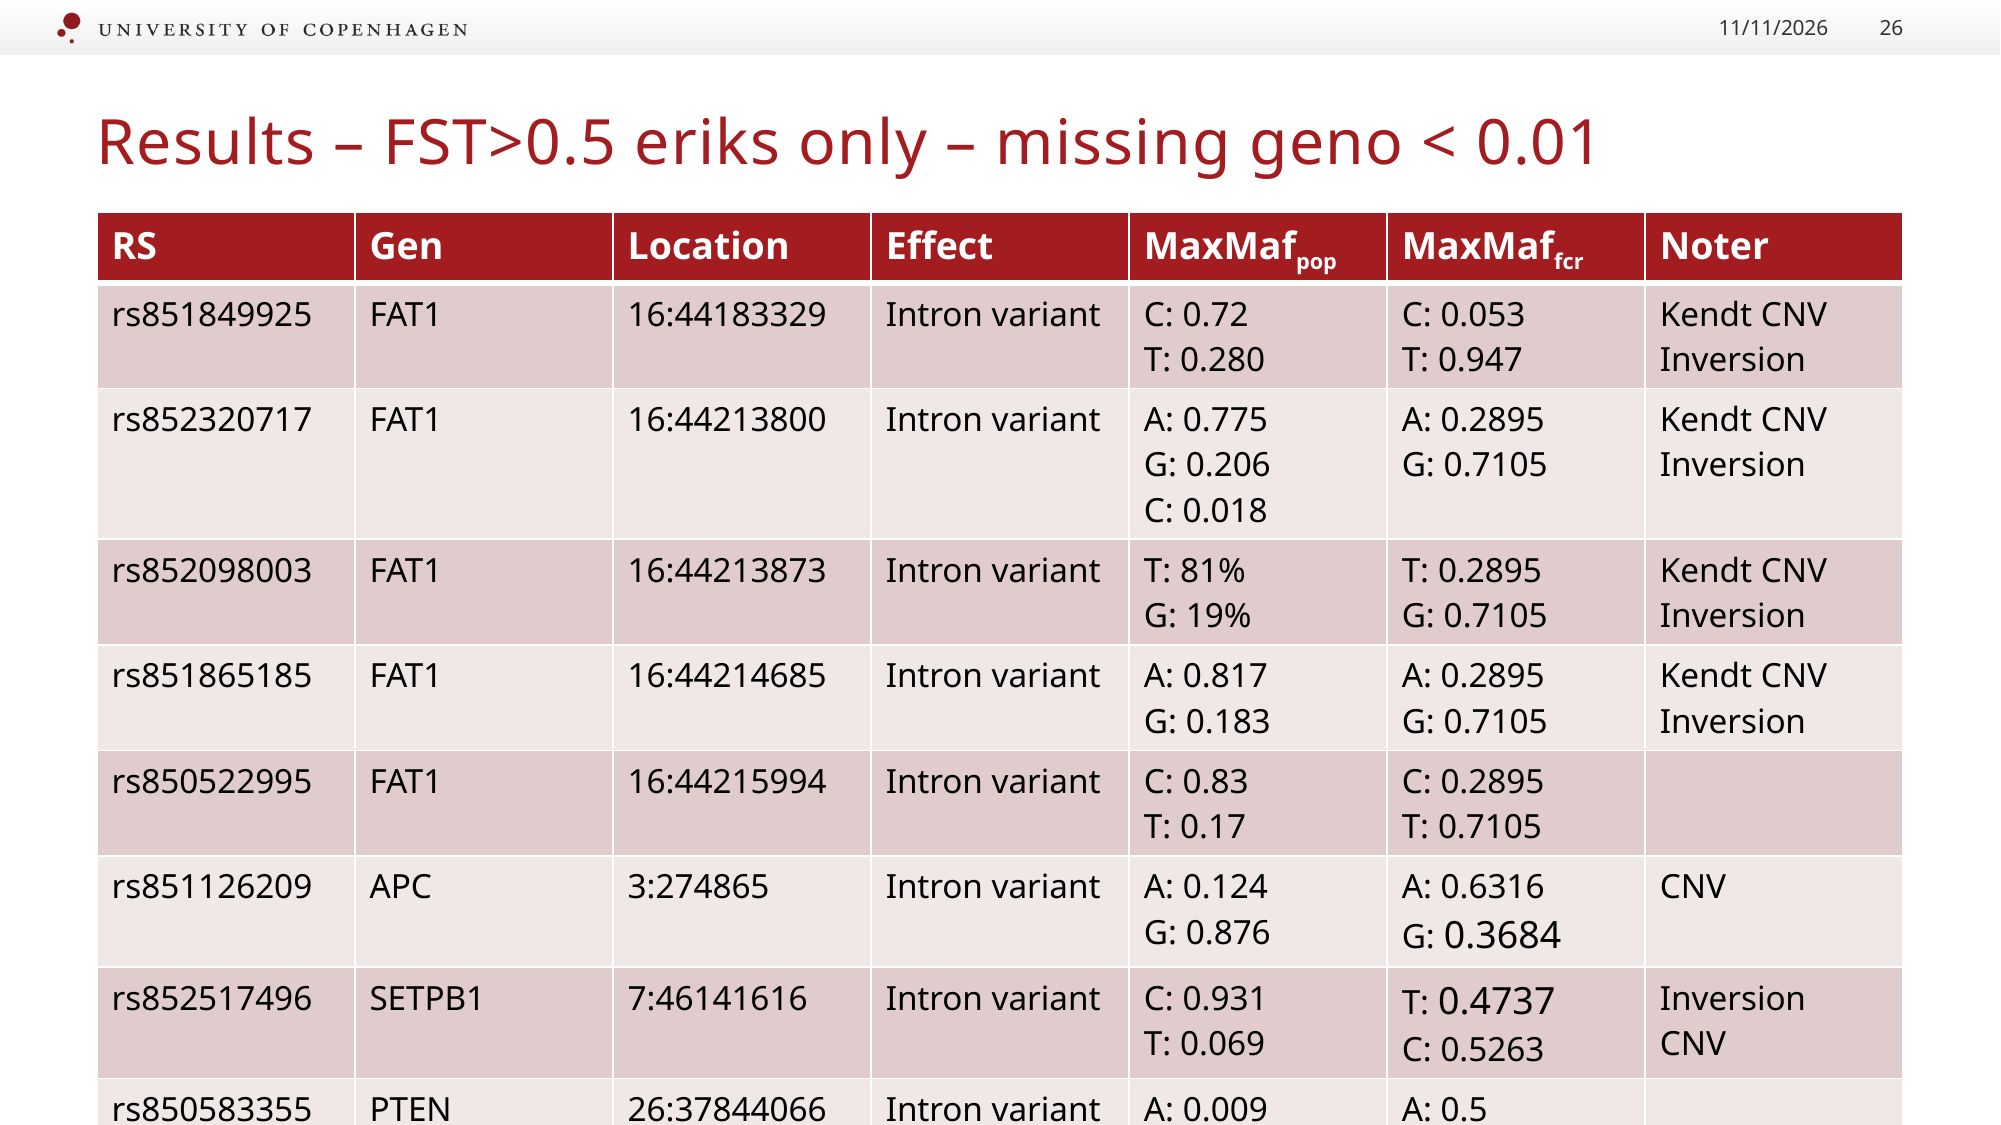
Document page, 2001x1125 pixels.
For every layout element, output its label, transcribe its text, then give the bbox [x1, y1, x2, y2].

table_cell FAT1 [356, 286, 612, 388]
table_cell Kendt CNV Inversion [1646, 389, 1902, 538]
table_cell SETPB1 [356, 968, 612, 1078]
table_cell 16:44215994 [614, 751, 870, 855]
table_cell 26:37844066 [614, 1079, 870, 1125]
table_cell A: 0.5 G: 0.5 [1388, 1079, 1644, 1125]
table_cell T: 81% G: 19% [1130, 540, 1386, 644]
table_cell rs852098003 [98, 540, 354, 644]
table_cell FAT1 [356, 389, 612, 538]
table_cell C: 0.053 T: 0.947 [1388, 286, 1644, 388]
table_cell A: 0.2895 G: 0.7105 [1388, 646, 1644, 750]
table_cell Intron variant [872, 646, 1128, 750]
table_cell Intron variant [872, 968, 1128, 1078]
table_cell Inversion CNV [1646, 968, 1902, 1078]
table_cell A: 0.775 G: 0.206 C: 0.018 [1130, 389, 1386, 538]
table_cell C: 0.2895 T: 0.7105 [1388, 751, 1644, 855]
table_cell rs850522995 [98, 751, 354, 855]
table_cell A: 0.817 G: 0.183 [1130, 646, 1386, 750]
table_cell rs851126209 [98, 857, 354, 966]
table_cell Intron variant [872, 1079, 1128, 1125]
table_header Noter [1646, 213, 1902, 280]
table_cell Kendt CNV Inversion [1646, 540, 1902, 644]
table_cell Kendt CNV Inversion [1646, 286, 1902, 388]
table_cell rs852320717 [98, 389, 354, 538]
table_cell 16:44213873 [614, 540, 870, 644]
table_cell [1646, 751, 1902, 855]
table_cell C: 0.83 T: 0.17 [1130, 751, 1386, 855]
table_header Location [614, 213, 870, 280]
table_cell Intron variant [872, 540, 1128, 644]
table_cell 16:44183329 [614, 286, 870, 388]
table_cell Intron variant [872, 751, 1128, 855]
table_cell C: 0.72 T: 0.280 [1130, 286, 1386, 388]
slide_number 26 [1840, 14, 1904, 43]
table_cell A: 0.009 G: 0.991 [1130, 1079, 1386, 1125]
table_cell FAT1 [356, 540, 612, 644]
table_cell A: 0.2895 G: 0.7105 [1388, 389, 1644, 538]
table_cell PTEN [356, 1079, 612, 1125]
table_cell APC [356, 857, 612, 966]
table_cell 16:44214685 [614, 646, 870, 750]
table_cell Kendt CNV Inversion [1646, 646, 1902, 750]
table_cell Intron variant [872, 857, 1128, 966]
table_cell Intron variant [872, 286, 1128, 388]
table_cell 16:44213800 [614, 389, 870, 538]
table_cell T: 0.2895 G: 0.7105 [1388, 540, 1644, 644]
table_cell 3:274865 [614, 857, 870, 966]
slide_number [1694, 14, 1829, 43]
table_header RS [98, 213, 354, 280]
table_cell FAT1 [356, 646, 612, 750]
table_cell FAT1 [356, 751, 612, 855]
table_cell CNV [1646, 857, 1902, 966]
table_cell rs850583355 [98, 1079, 354, 1125]
table_header MaxMaffcr [1388, 213, 1644, 280]
table_cell A: 0.124 G: 0.876 [1130, 857, 1386, 966]
table_cell T: 0.4737 C: 0.5263 [1388, 968, 1644, 1078]
table_cell rs851849925 [98, 286, 354, 388]
table_header Gen [356, 213, 612, 280]
table_cell [1646, 1079, 1902, 1125]
table_header MaxMafpop [1130, 213, 1386, 280]
table_cell rs852517496 [98, 968, 354, 1078]
table_cell A: 0.6316 G: 0.3684 [1388, 857, 1644, 966]
table_cell C: 0.931 T: 0.069 [1130, 968, 1386, 1078]
table_cell Intron variant [872, 389, 1128, 538]
picture [92, 15, 475, 42]
table_cell rs851865185 [98, 646, 354, 750]
title Results – FST>0.5 eriks only – missing geno < 0.01 [96, 101, 1904, 211]
table_cell 7:46141616 [614, 968, 870, 1078]
table_header Effect [872, 213, 1128, 280]
